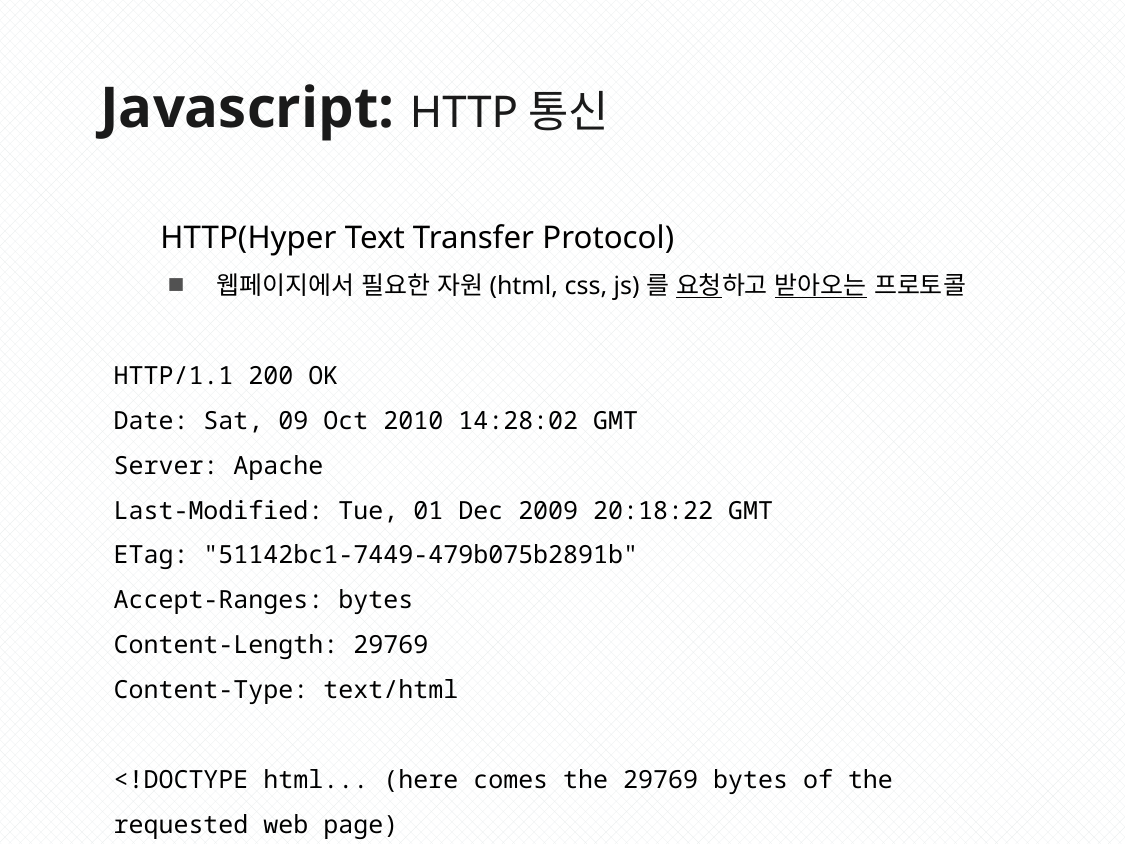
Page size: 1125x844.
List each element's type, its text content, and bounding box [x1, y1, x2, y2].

picture [169, 278, 183, 291]
text_box Javascript: HTTP통신 [89, 50, 1036, 150]
list HTTP(Hyper Text Transfer Protocol) 웹페이지에서 필요한 자원(html, css, js)를 요청하고 받아오는 프로토콜 HTTP/1.1 200 OK Date: Sat, 09 Oct 2010 14:28:02 GMT Server: Apache Last-Modified: Tue, 01 Dec 2009 20:18:22 GMT ETag: "51142bc1-7449-479b075b2891b" Accept-Ranges: bytes Content-Length: 29769 Content-Type: text/html <!DOCTYPE html... (here comes the 29769 bytes of the requested web page) [89, 150, 1036, 794]
